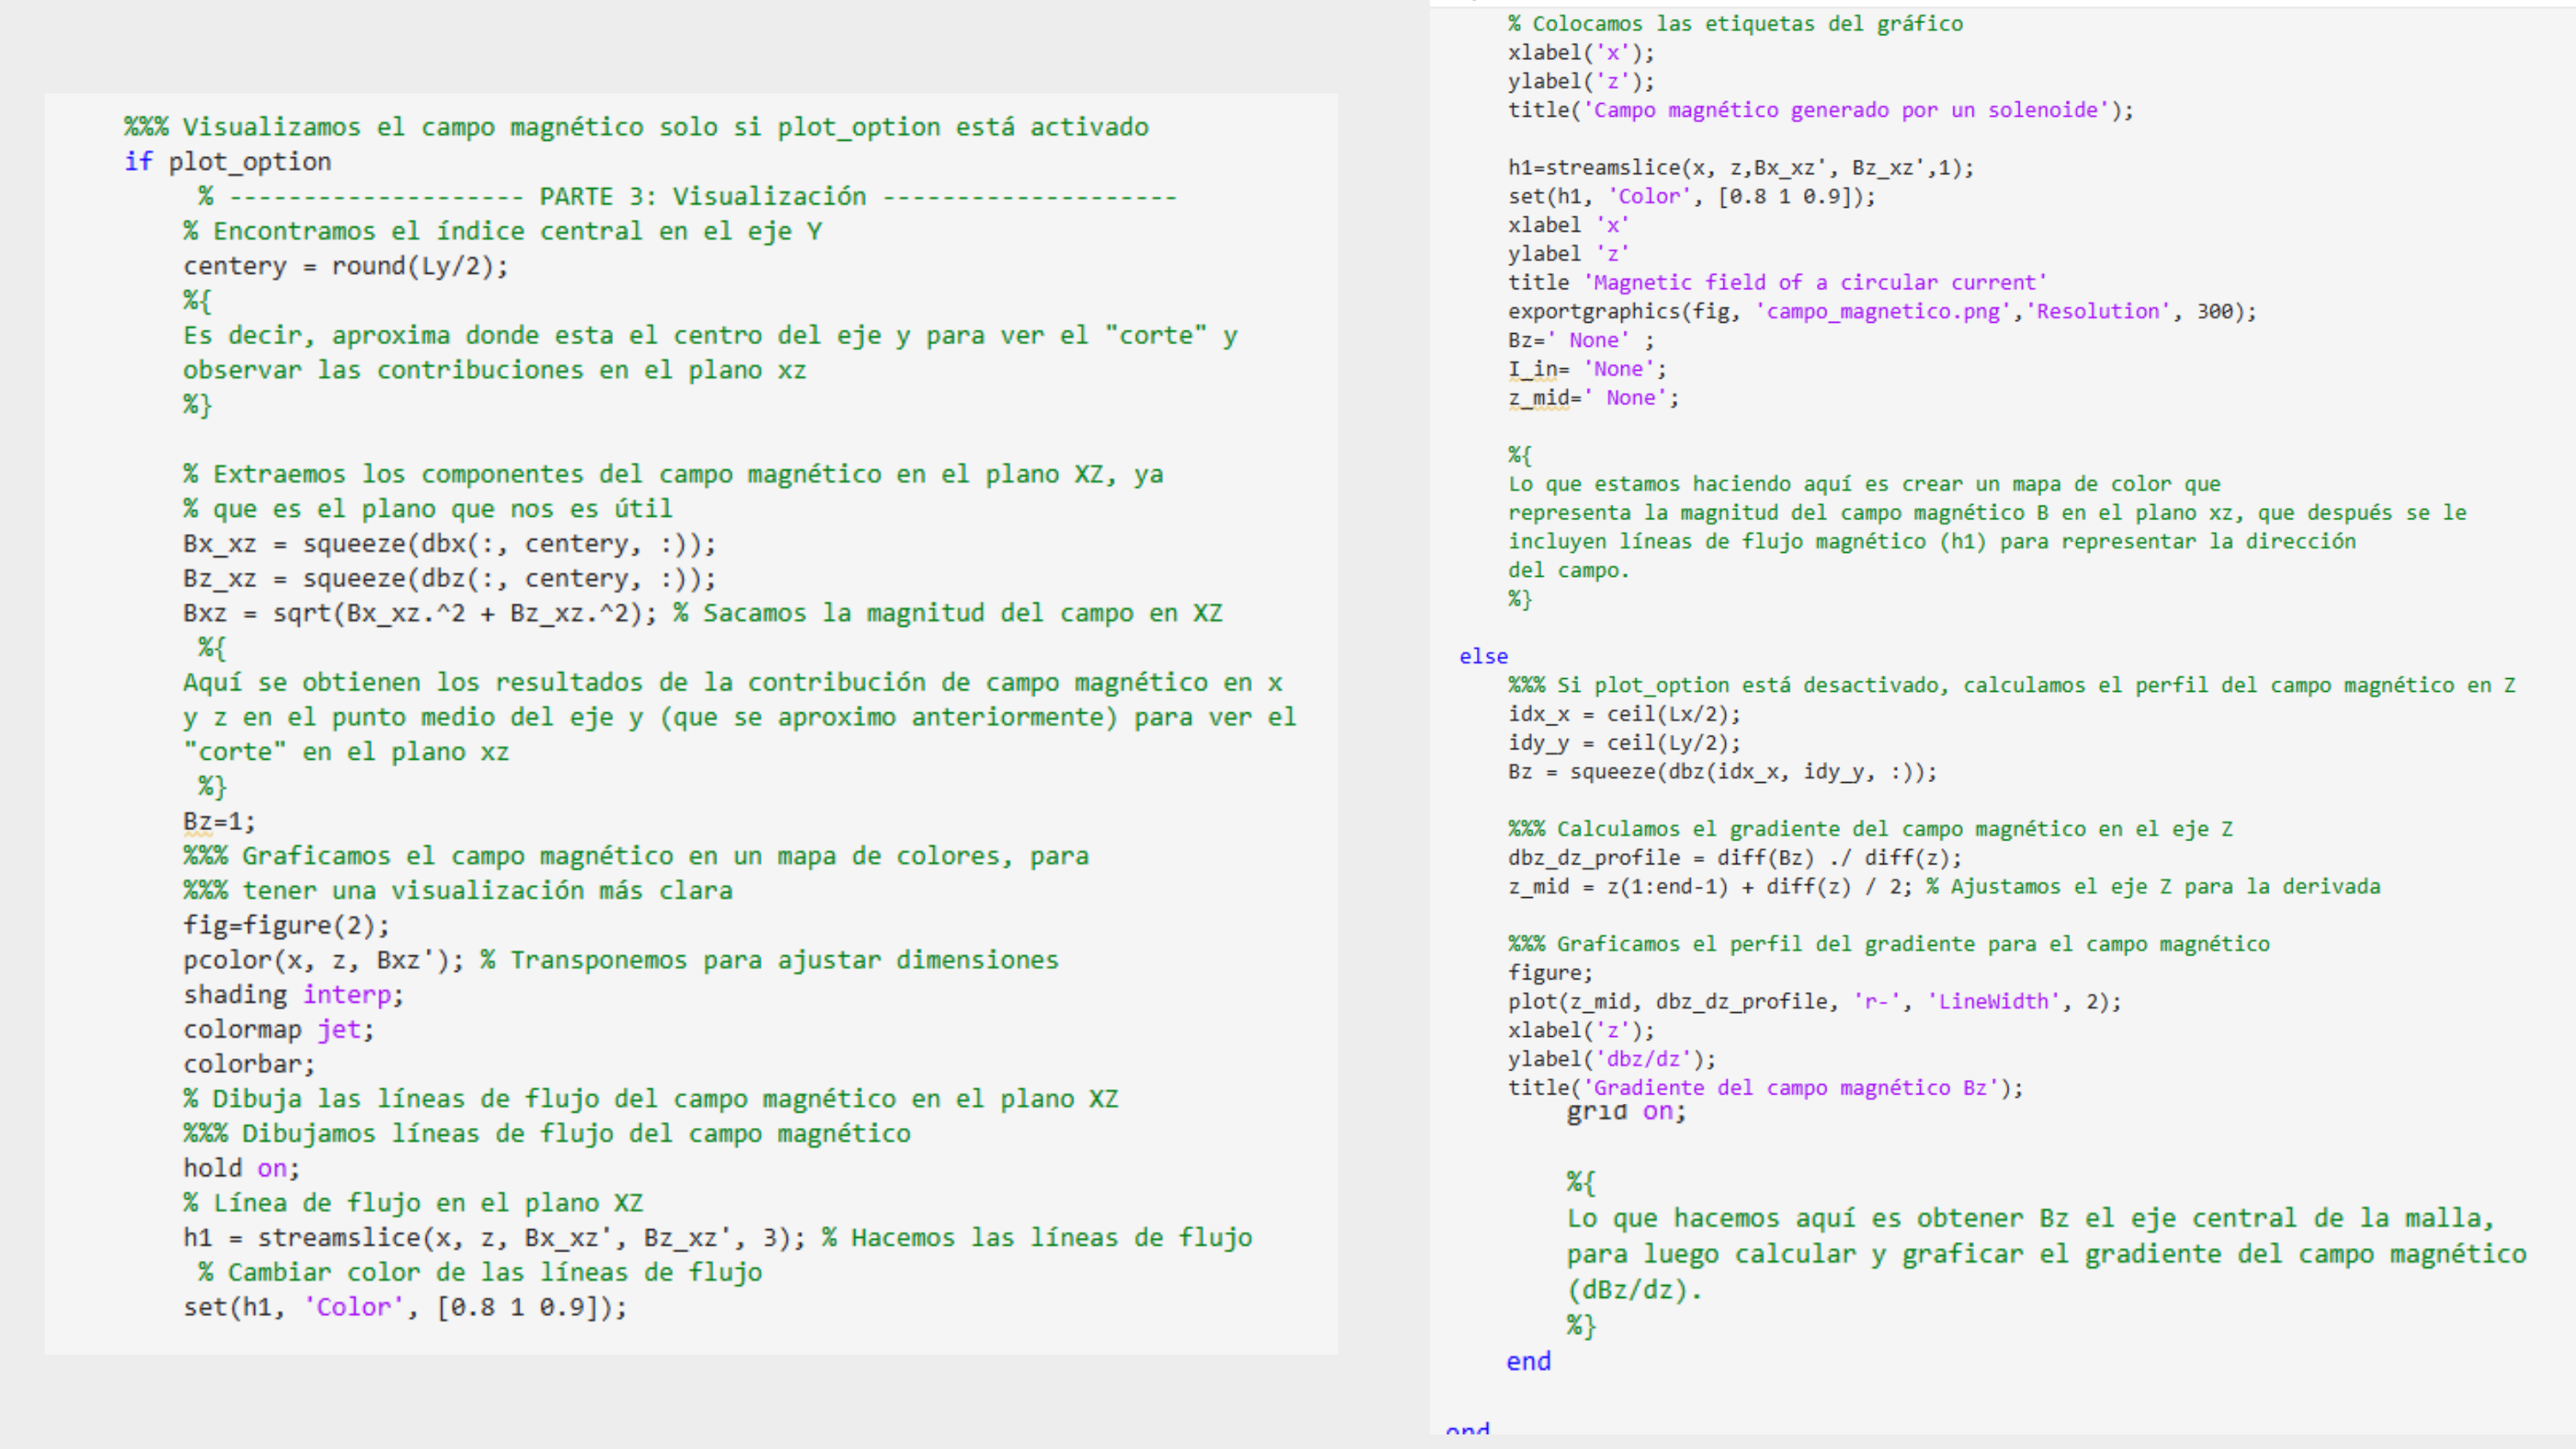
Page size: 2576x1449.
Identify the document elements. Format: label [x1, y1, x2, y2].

text_box [1430, 0, 2576, 1104]
text_box [1430, 1104, 2576, 1434]
text_box [44, 94, 1339, 1355]
